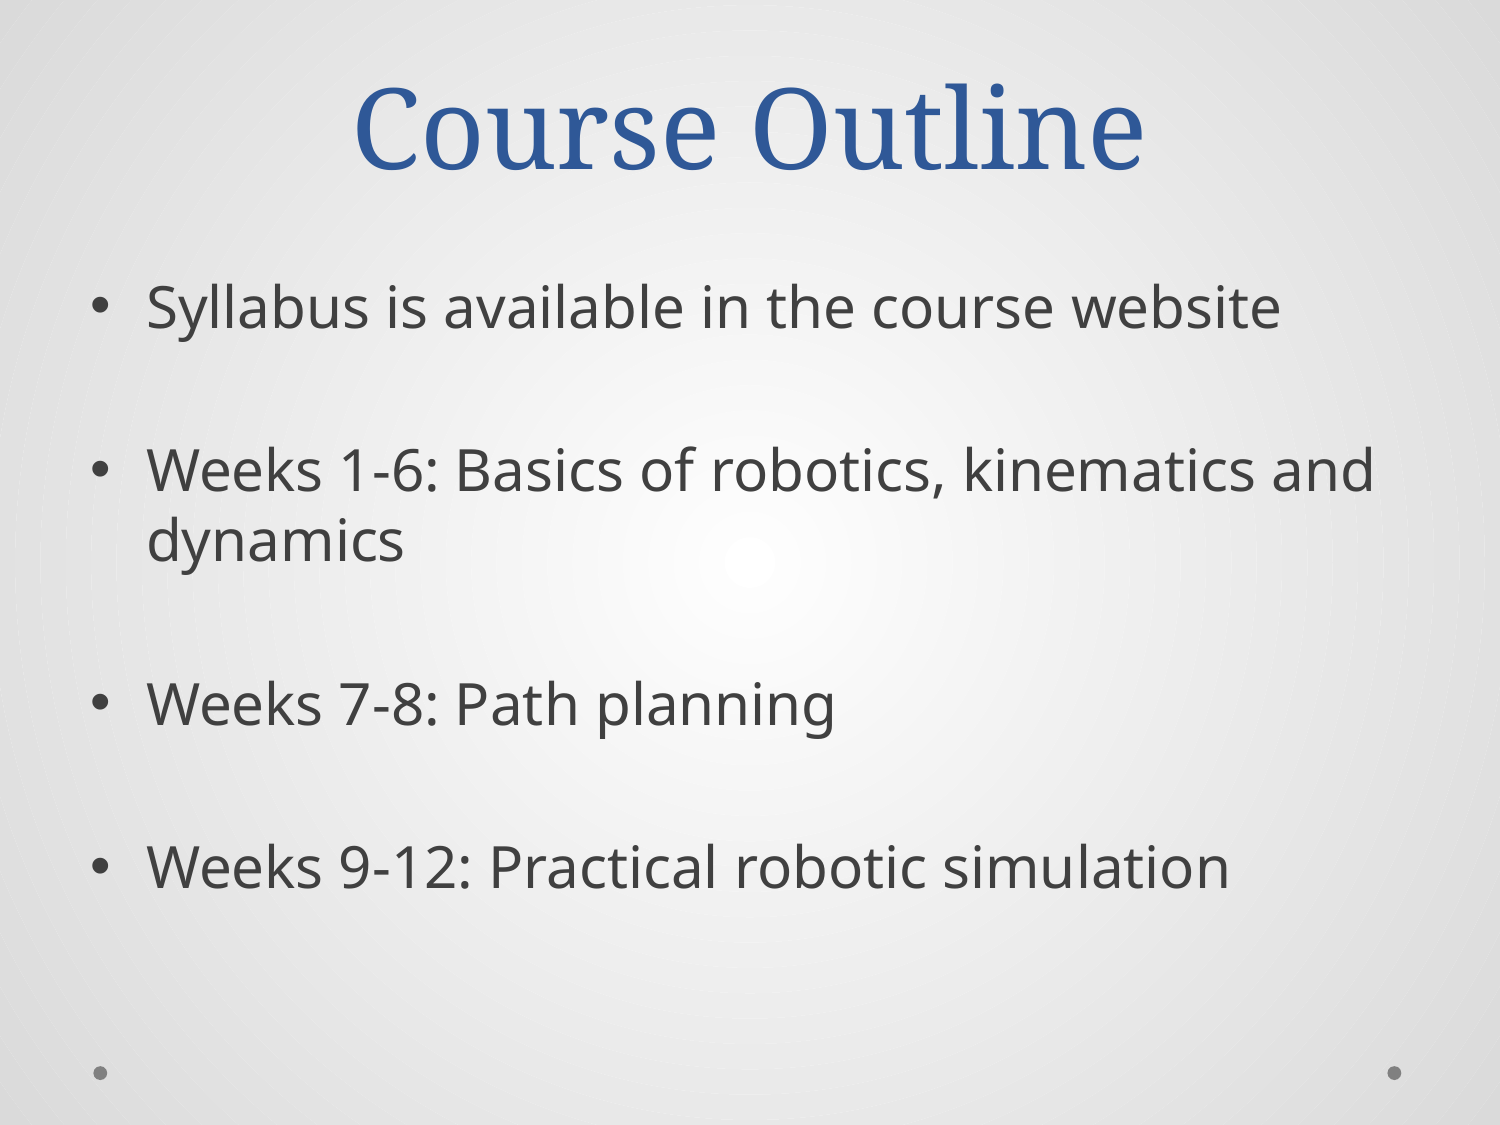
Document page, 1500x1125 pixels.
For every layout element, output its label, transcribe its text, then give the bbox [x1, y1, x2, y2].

title Course Outline [75, 0, 1425, 262]
list Syllabus is available in the course website Weeks 1-6: Basics of robotics, kinematics and dynamics Weeks 7-8: Path planning Weeks 9-12: Practical robotic simulation [75, 262, 1425, 1005]
